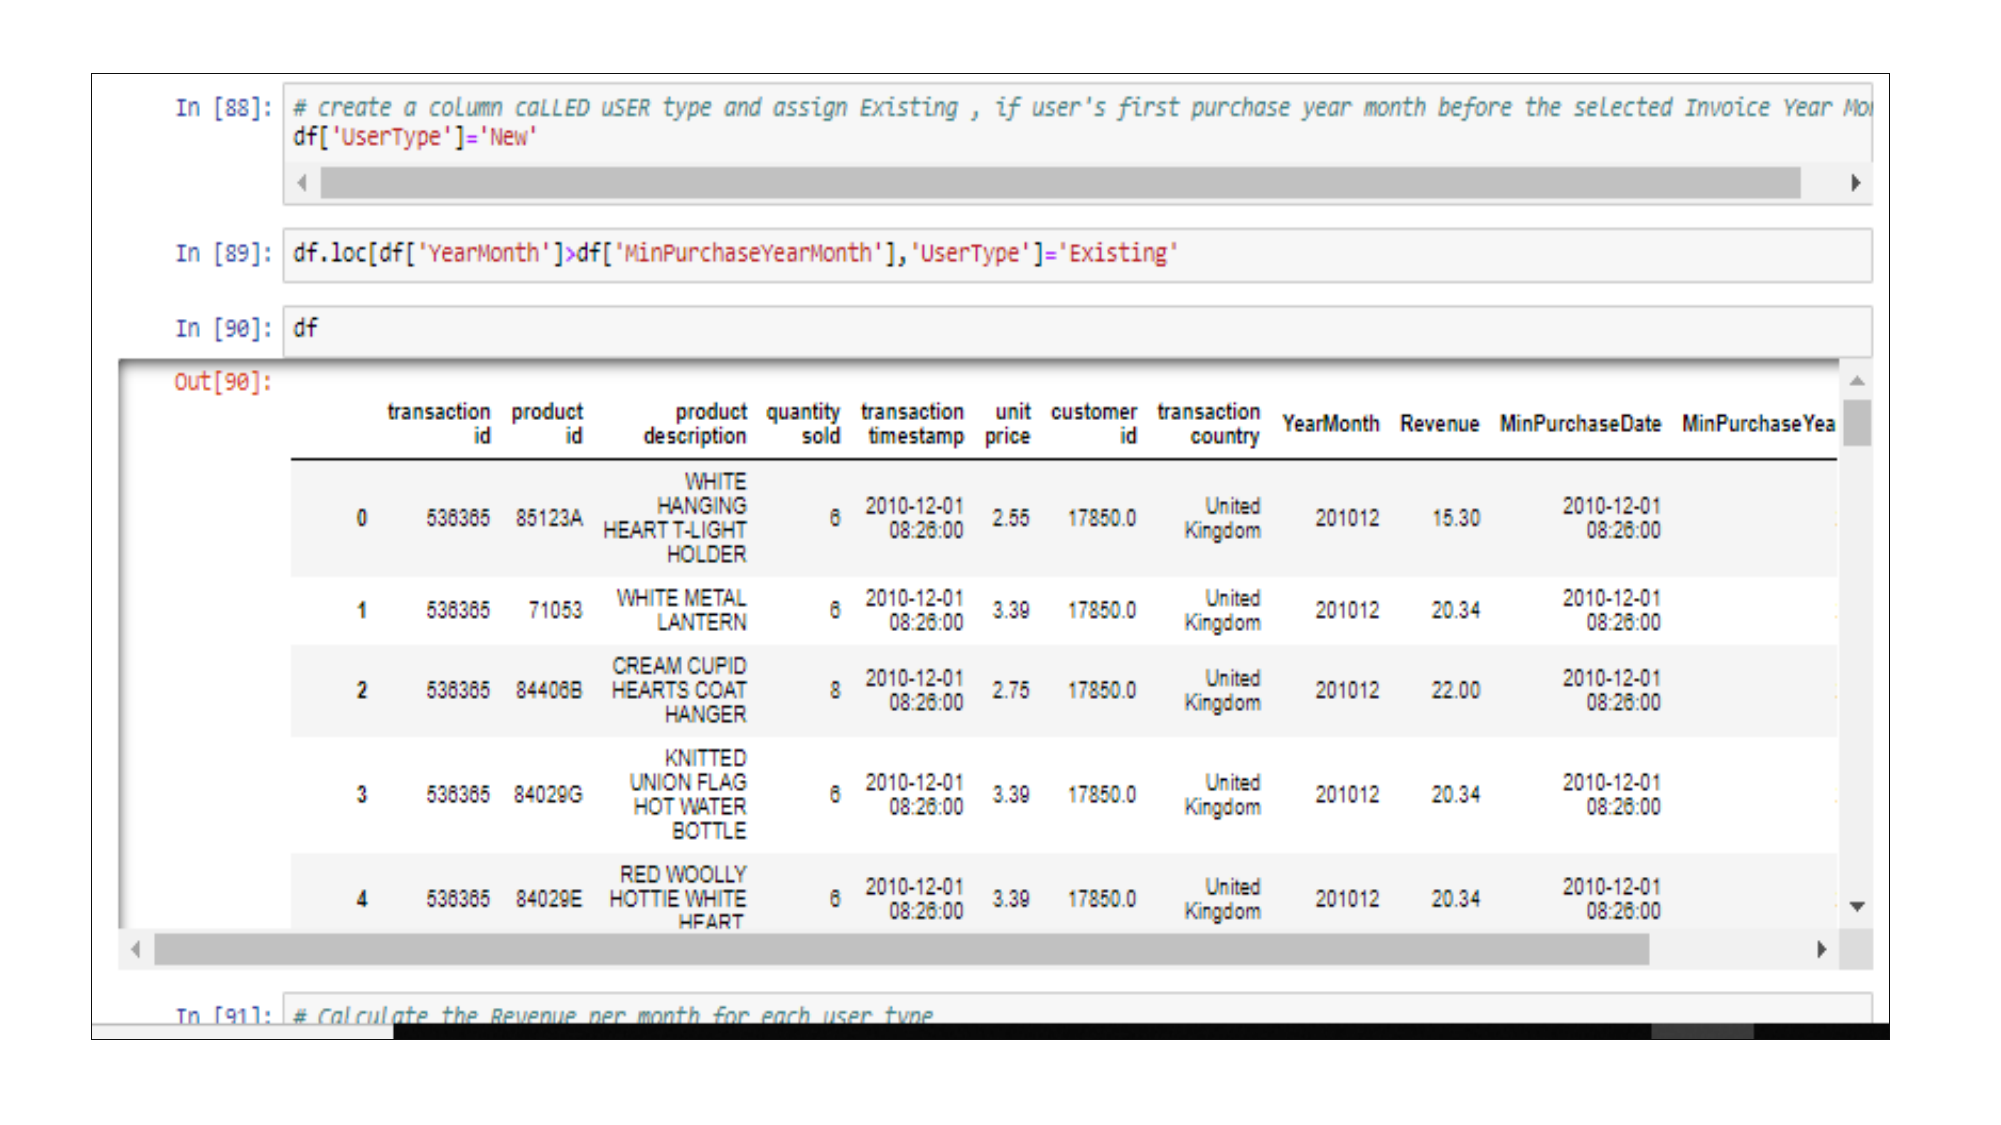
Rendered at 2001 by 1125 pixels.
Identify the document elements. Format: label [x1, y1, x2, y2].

list [91, 73, 1890, 1040]
